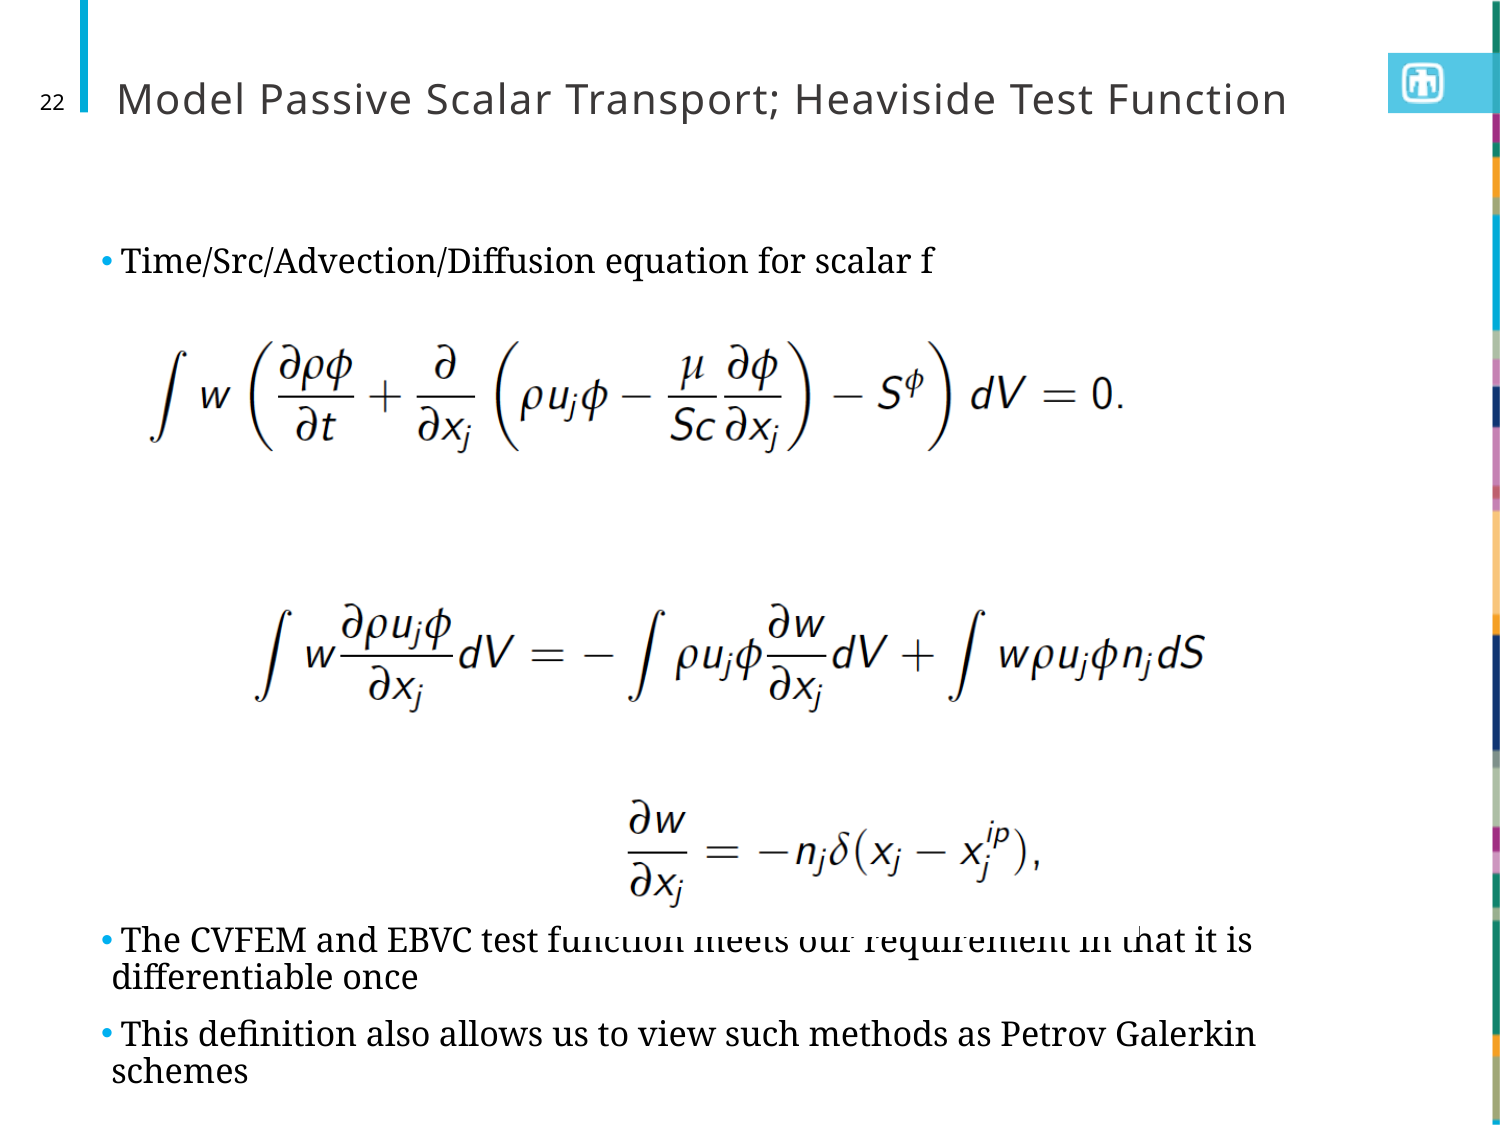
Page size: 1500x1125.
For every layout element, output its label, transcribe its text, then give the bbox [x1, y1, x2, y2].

picture [1401, 62, 1445, 104]
picture [560, 761, 1139, 938]
slide_number 22 [7, 73, 80, 133]
picture [1493, 330, 1499, 1120]
picture [1493, 1, 1500, 215]
title Model Passive Scalar Transport; Heaviside Test Function [101, 36, 1339, 131]
picture [129, 313, 1139, 472]
list Time/Src/Advection/Diffusion equation for scalar f The CVFEM and EBVC test function meets our requirement in that it is differentiable once This definition also allows us to view such methods as Petrov Galerkin schemes [101, 236, 1339, 1104]
picture [233, 580, 1206, 724]
